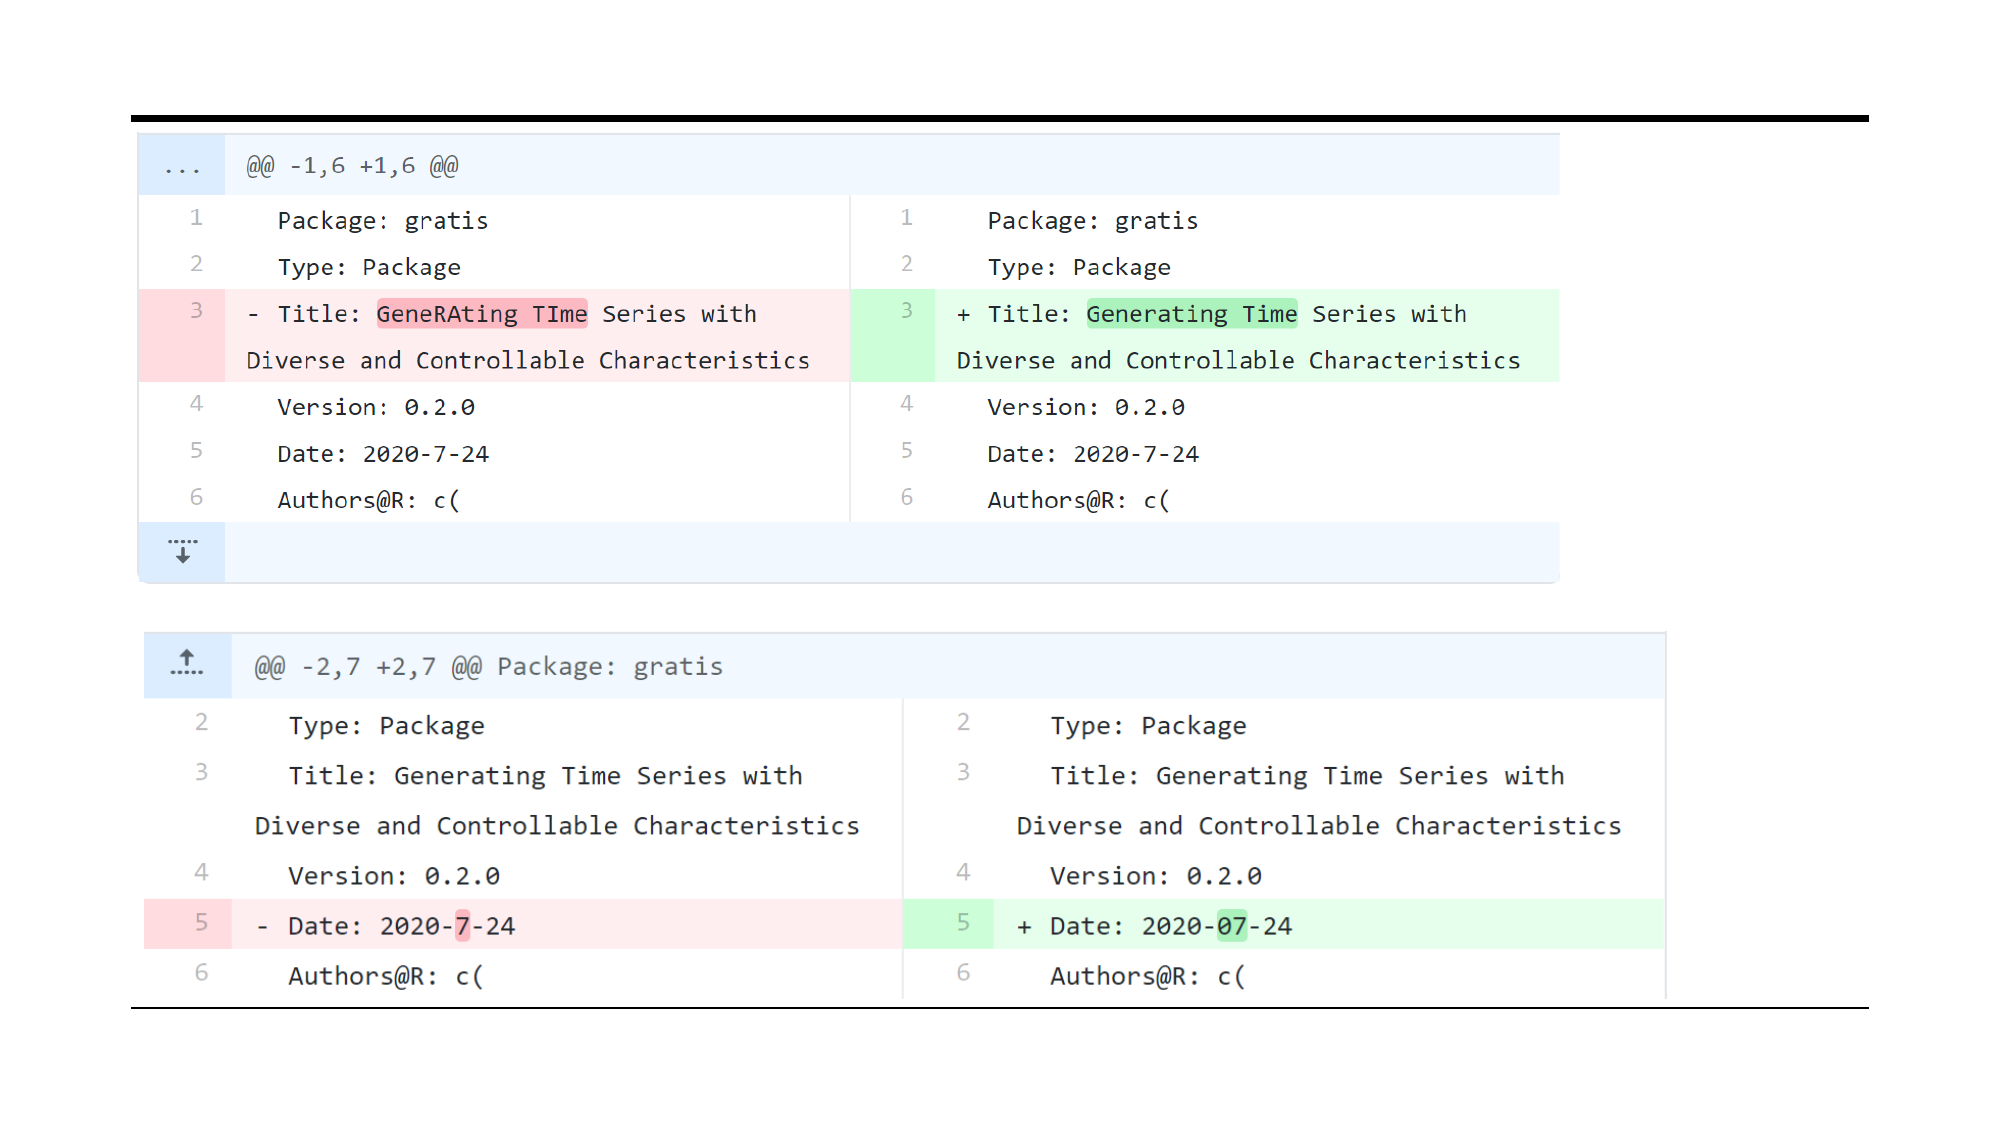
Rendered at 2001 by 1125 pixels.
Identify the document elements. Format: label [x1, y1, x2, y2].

picture [133, 132, 1560, 585]
picture [144, 631, 1676, 999]
